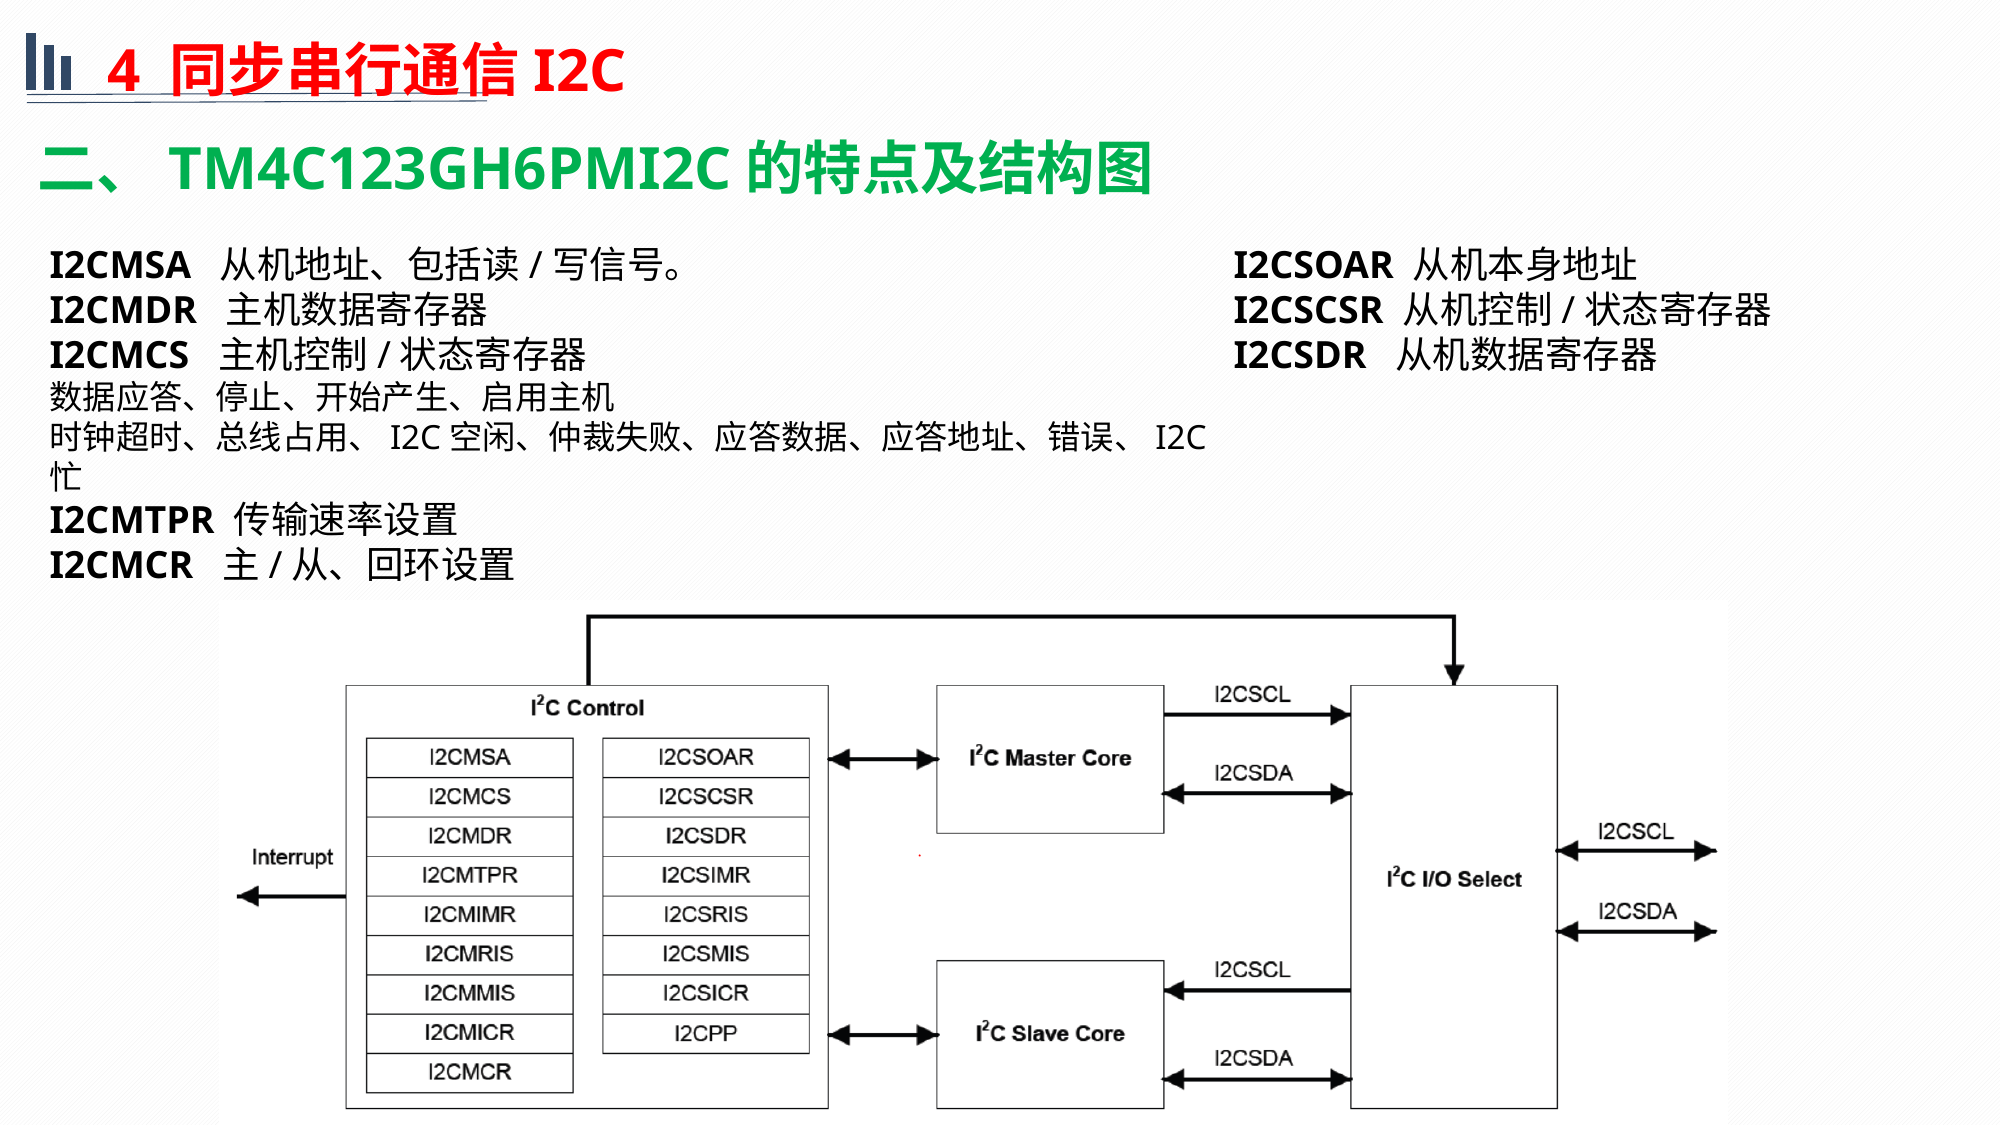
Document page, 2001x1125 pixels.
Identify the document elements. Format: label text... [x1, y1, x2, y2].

text_box 二、TM4C123GH6PMI2C的特点及结构图 [23, 123, 1477, 209]
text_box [26, 25, 775, 112]
picture [219, 600, 1728, 1125]
text_box I2CMSA 从机地址、包括读/写信号。 I2CMDR 主机数据寄存器 I2CMCS 主机控制/状态寄存器 数据应答、停止、开始产生、启用主机 时钟超时、总线占用、I2C空闲、仲裁失败、应答数据、应答地址、错误、I2C忙 I2CMTPR 传输速率设置 I2CMCR 主/从、回环设置 I2CSOAR 从机本身地址 I2CSCSR 从机控制/状态寄存器 I2CSDR 从机数据寄存器 [34, 233, 2000, 602]
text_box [26, 42, 488, 103]
